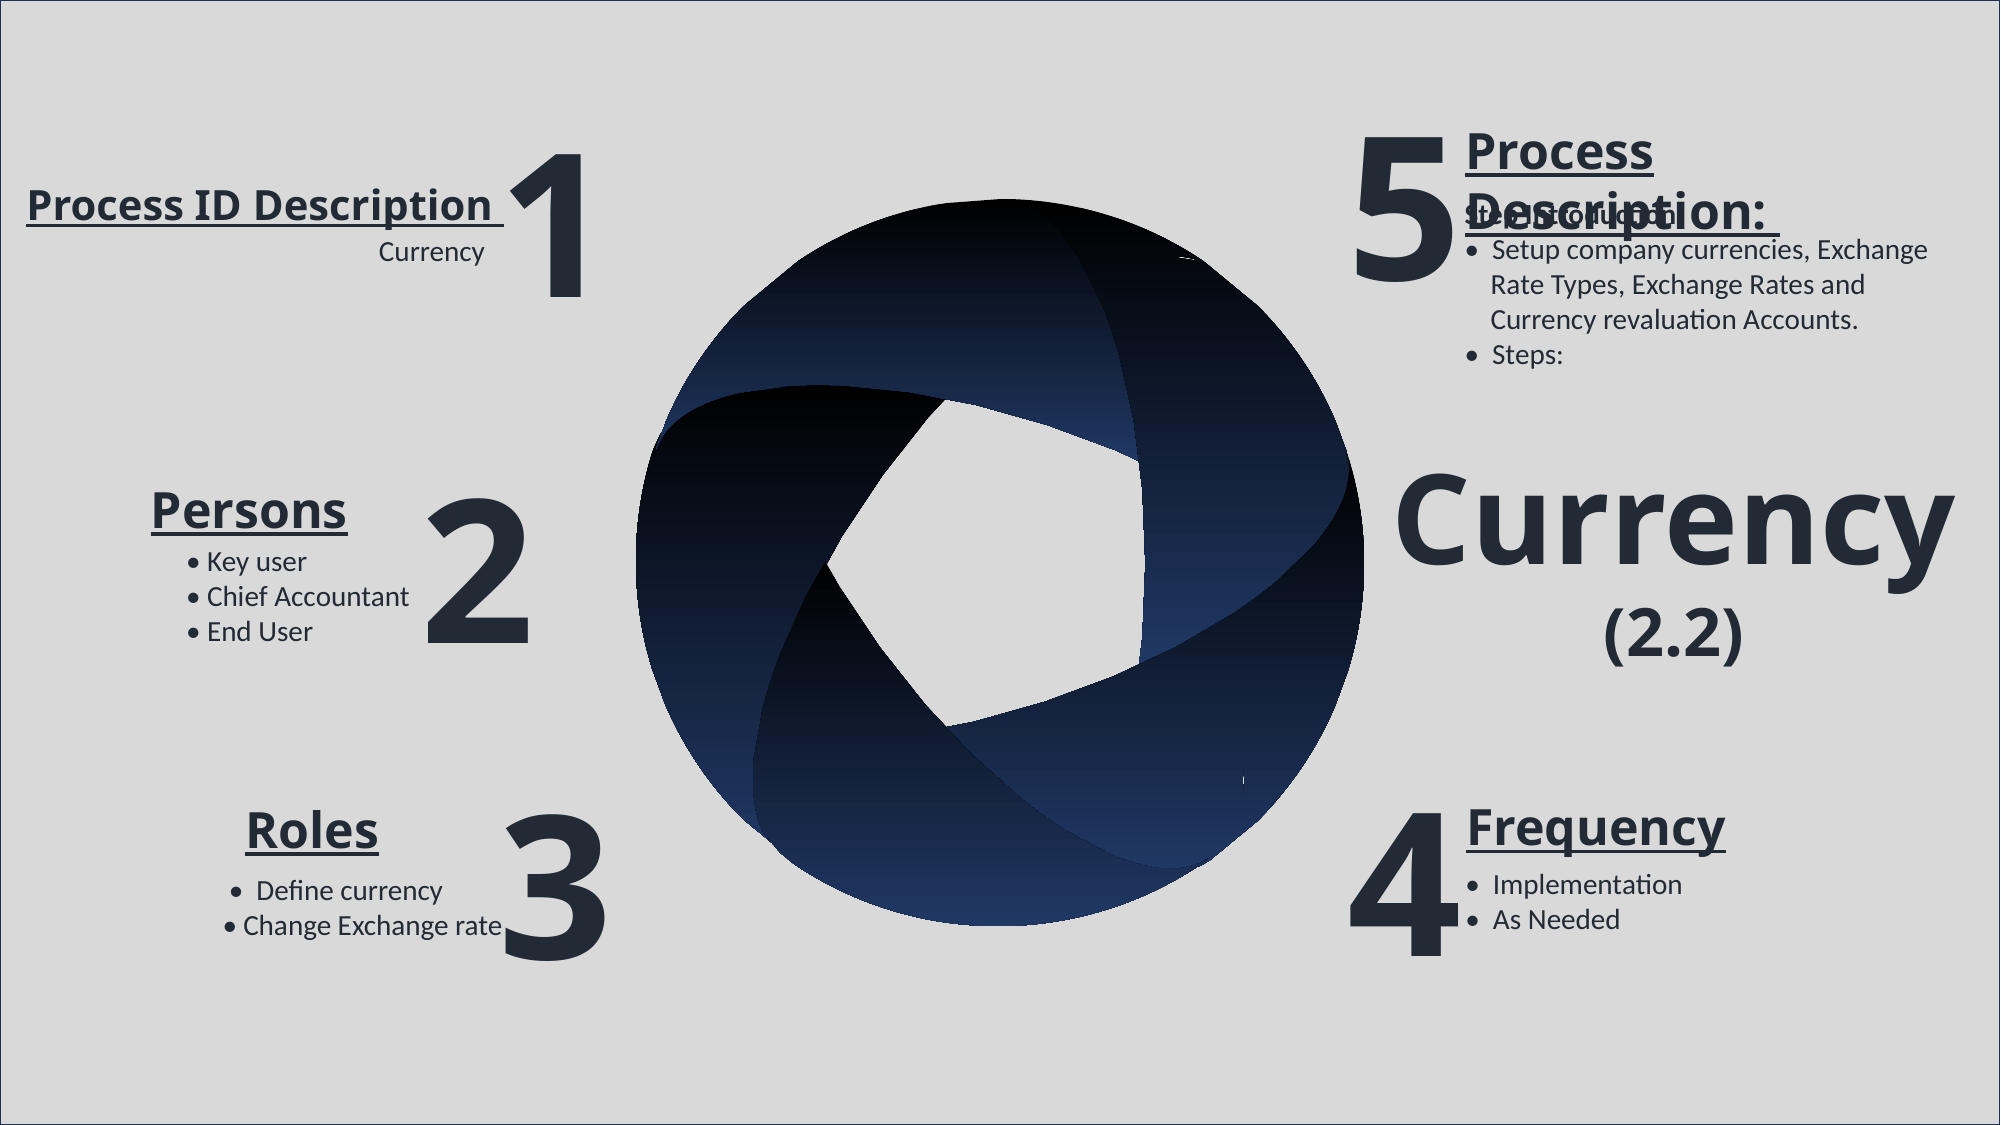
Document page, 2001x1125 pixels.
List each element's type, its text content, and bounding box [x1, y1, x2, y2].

text_box • Key user • Chief Accountant • End User [171, 534, 402, 655]
text_box [999, 197, 1348, 663]
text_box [1330, 749, 1848, 1007]
text_box [947, 450, 1366, 867]
text_box Currency (2.2) [1371, 431, 1977, 677]
text_box [751, 559, 1209, 928]
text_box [0, 89, 630, 286]
text_box 2 [402, 436, 552, 691]
text_box [654, 198, 1137, 462]
text_box Persons [47, 471, 363, 546]
text_box Process Description: [0, 0, 11, 89]
text_box [0, 0, 2000, 1125]
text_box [1330, 73, 1977, 380]
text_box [78, 751, 630, 1010]
text_box [634, 386, 946, 842]
